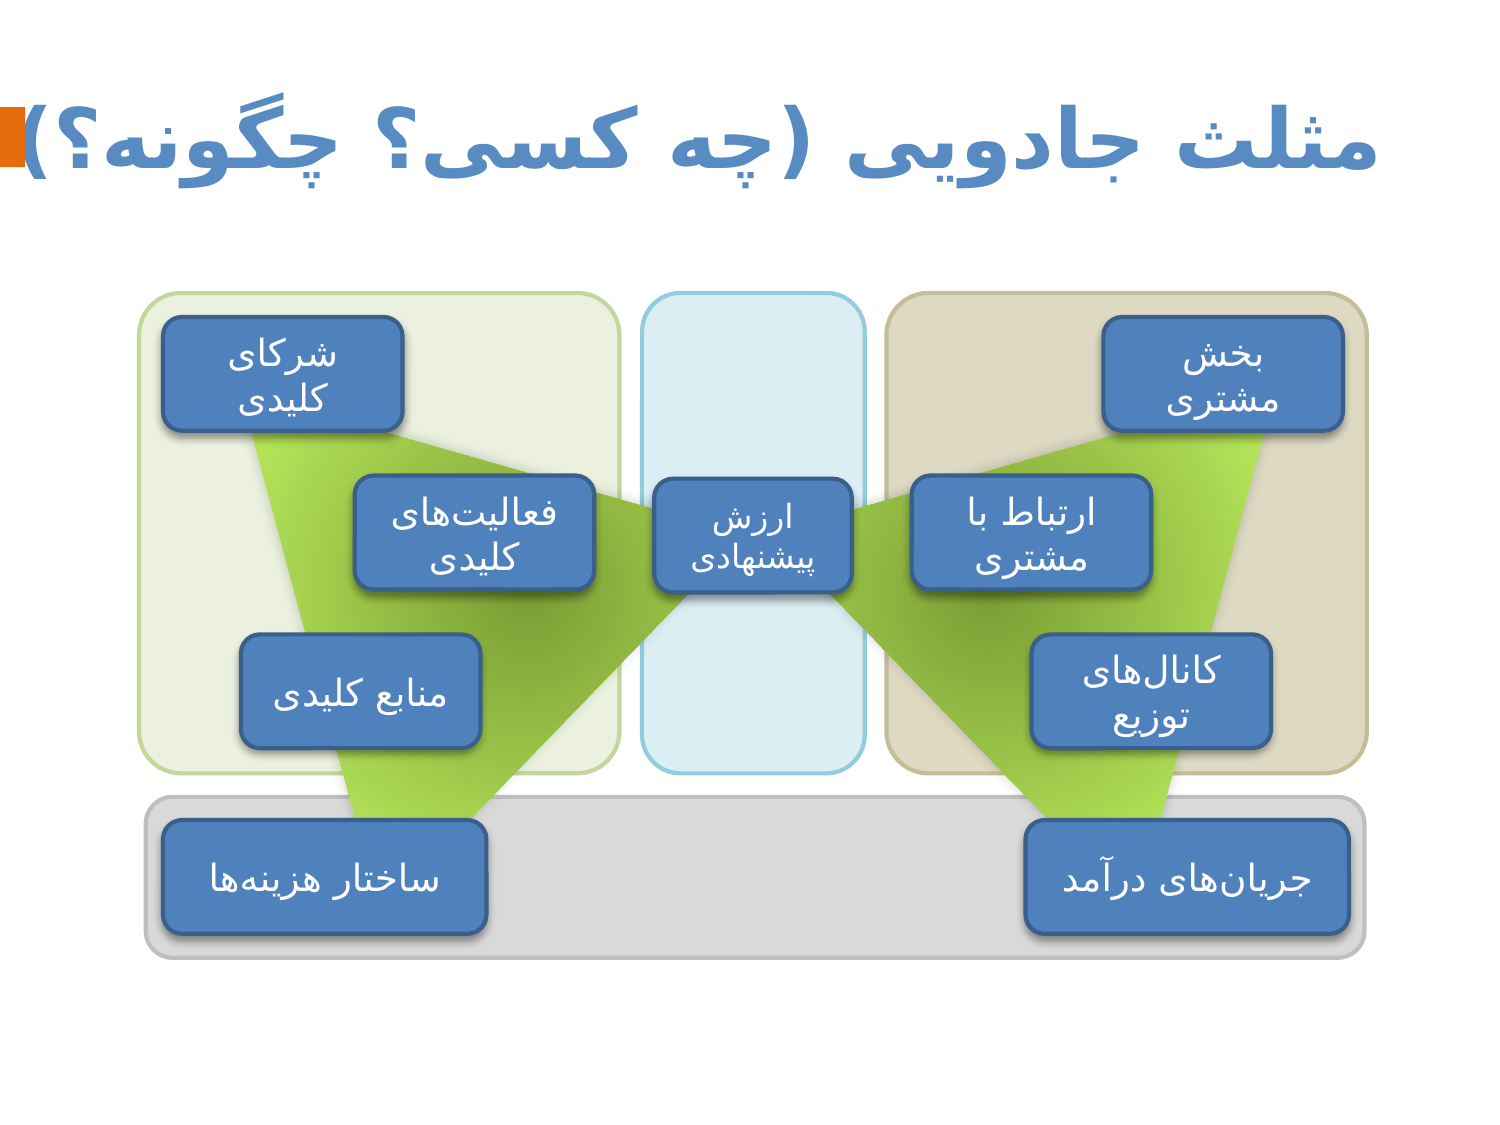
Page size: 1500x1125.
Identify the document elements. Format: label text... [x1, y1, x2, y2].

text_box ارزش پیشنهادی [652, 476, 854, 595]
text_box فعالیت‌های کلیدی [352, 473, 597, 592]
text_box بخش مشتری [1101, 314, 1346, 433]
text_box منابع کلیدی [238, 632, 483, 751]
text_box [884, 290, 1369, 776]
text_box شرکای کلیدی [160, 314, 405, 433]
text_box [639, 290, 867, 499]
text_box 2 مثلث جادویی (چه کسی؟ چگونه؟) [0, 77, 1398, 193]
text_box [0, 105, 27, 169]
text_box ساختار هزینه‌ها [160, 817, 489, 936]
text_box ارتباط با مشتری [909, 473, 1154, 592]
text_box جریان‌های درآمد [1023, 817, 1352, 936]
text_box کانال‌های توزیع [1029, 632, 1274, 751]
text_box [840, 437, 1262, 817]
text_box [143, 794, 1367, 960]
text_box [136, 290, 622, 776]
text_box [639, 607, 867, 776]
text_box [254, 437, 677, 818]
